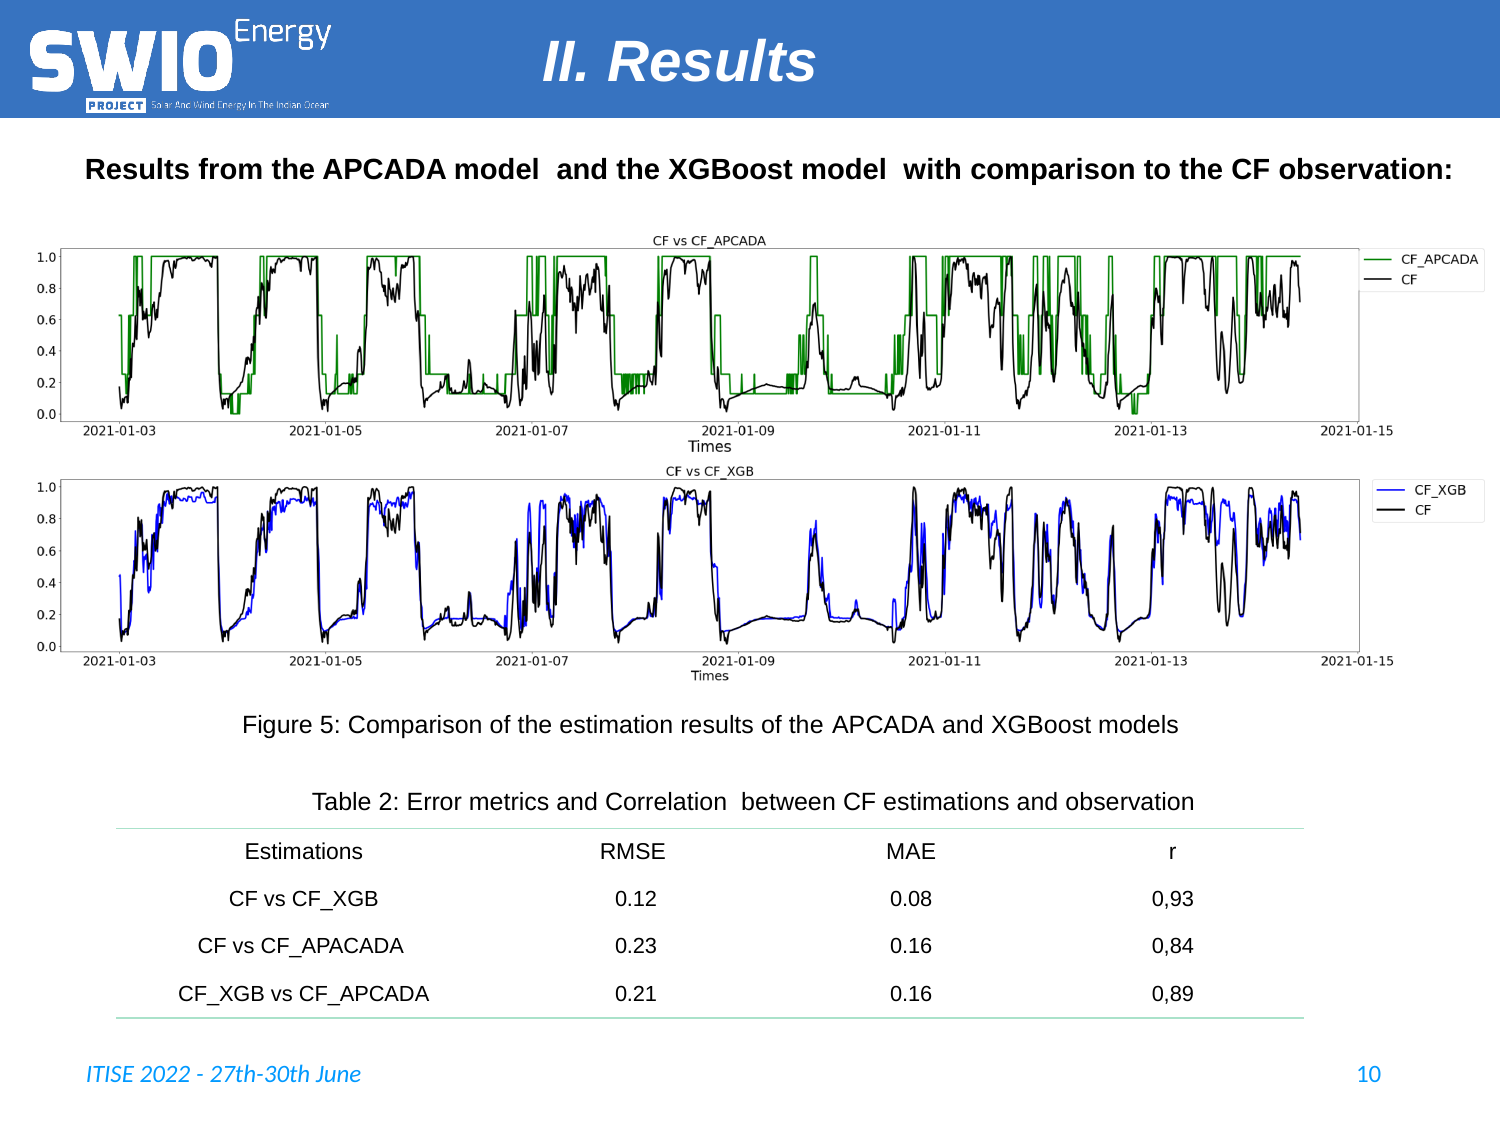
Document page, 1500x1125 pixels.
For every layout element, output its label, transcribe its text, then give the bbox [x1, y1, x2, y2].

table_header r [1042, 829, 1304, 877]
table_cell 0.21 [492, 971, 780, 1017]
table_cell CF vs CF_APACADA [116, 924, 492, 971]
table_cell 0.16 [780, 971, 1042, 1017]
table_cell 0.23 [492, 924, 780, 971]
table_cell CF_XGB vs CF_APCADA [116, 971, 492, 1017]
table_cell CF vs CF_XGB [116, 877, 492, 924]
table_cell 0,84 [1042, 924, 1304, 971]
picture [0, 0, 1500, 124]
table_cell 0.16 [780, 924, 1042, 971]
footer ITISE 2022 - 27th-30th June [19, 1042, 429, 1103]
table_header Estimations [116, 829, 492, 877]
text_box Figure 5: Comparison of the estimation results of the apcada and xgboost models [88, 701, 1333, 746]
table_header MAE [780, 829, 1042, 877]
text_box [35, 140, 1430, 232]
text_box Table 2: Error metrics and Correlation between CF estimations and observation [297, 778, 1224, 823]
table_header RMSE [492, 829, 780, 877]
table_cell 0.12 [492, 877, 780, 924]
table_cell 0,89 [1042, 971, 1304, 1017]
table_cell 0,93 [1042, 877, 1304, 924]
picture [27, 233, 1488, 689]
text_box Results from the APCADA model and the XGBoost model with comparison to the CF observation: [70, 143, 1494, 194]
slide_number 10 [1059, 1042, 1397, 1103]
table_cell 0.08 [780, 877, 1042, 924]
